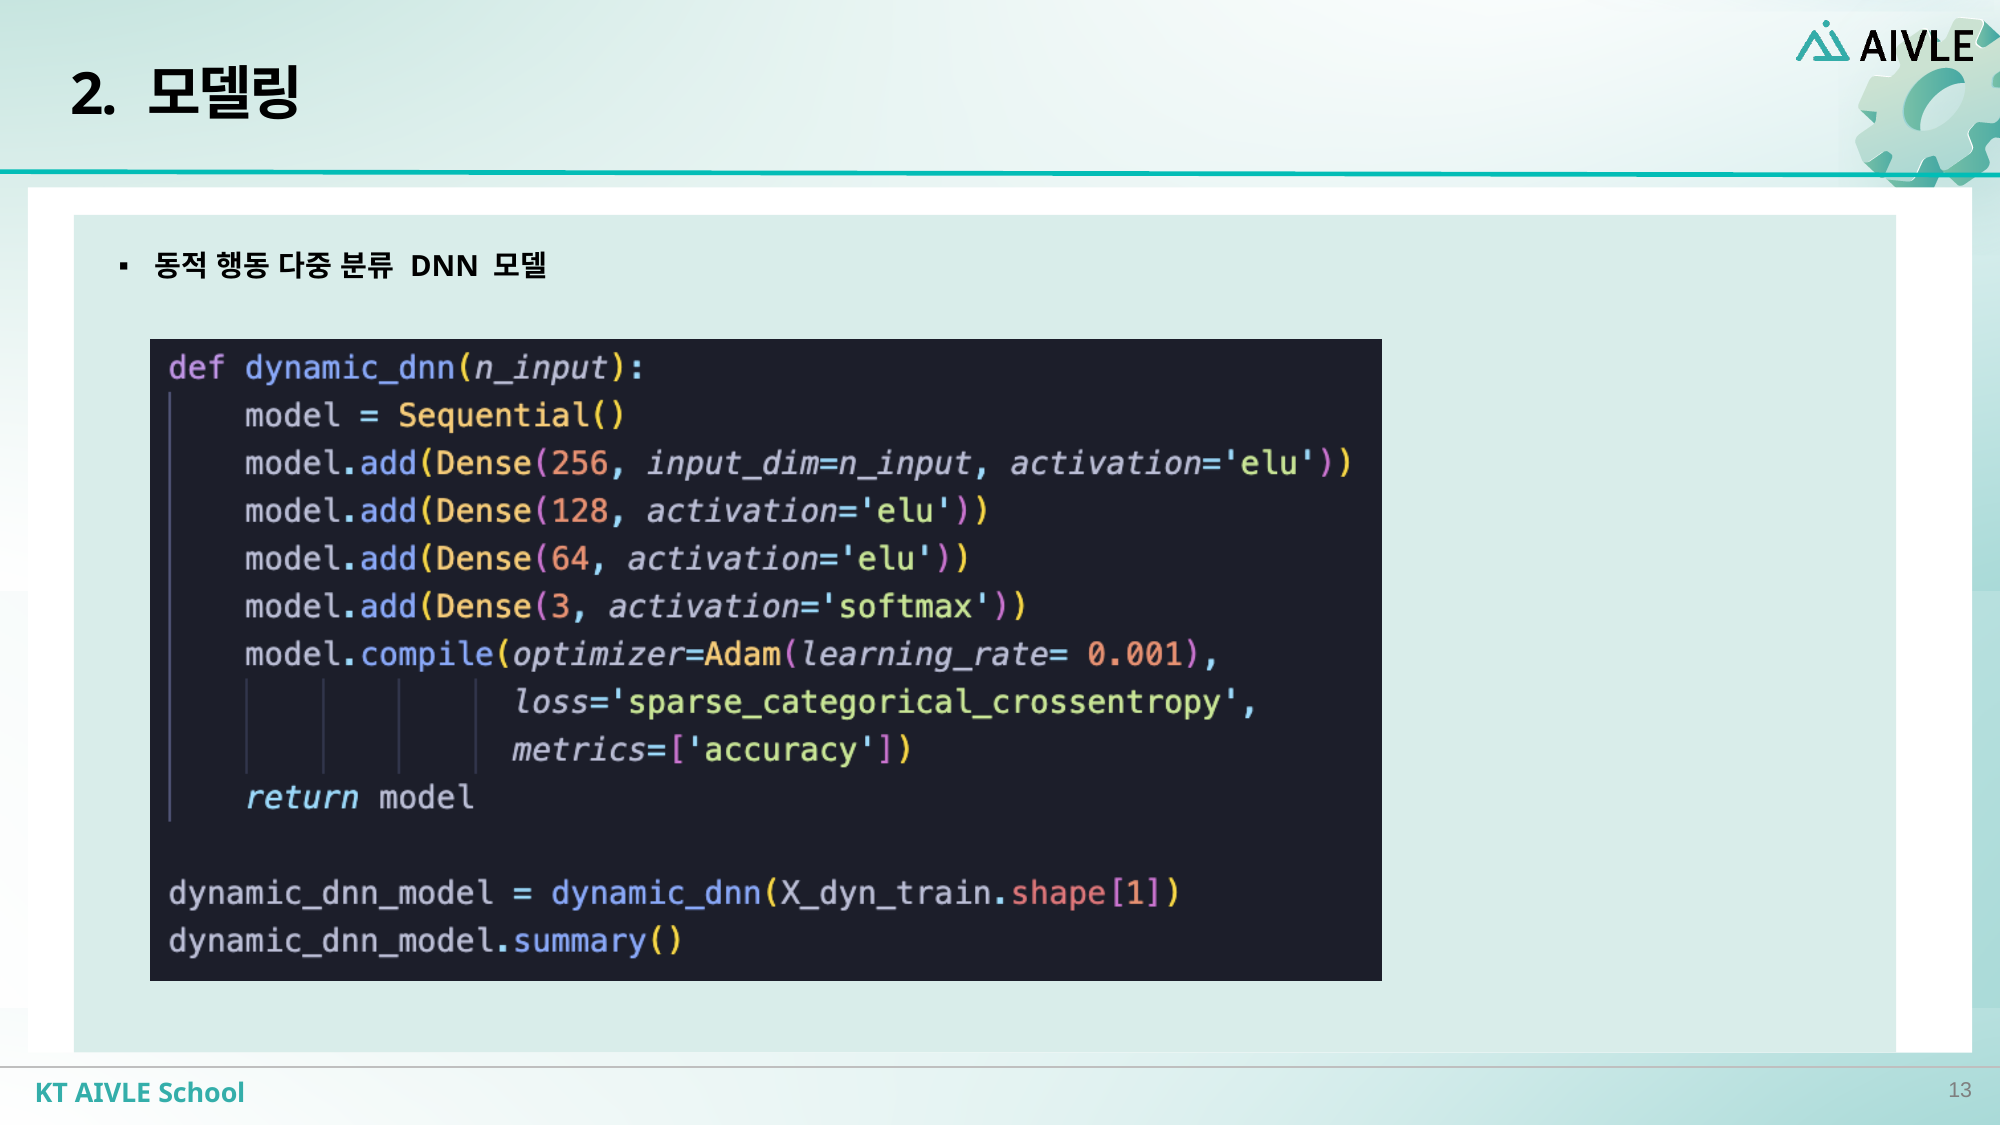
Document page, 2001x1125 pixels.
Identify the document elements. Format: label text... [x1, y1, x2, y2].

picture [0, 174, 2000, 1066]
picture [0, 0, 2000, 172]
title 2. 모델링 [51, 47, 1169, 151]
picture [0, 1068, 2000, 1125]
text_box [72, 213, 1898, 1054]
text_box 동적 행동 다중 분류 DNN 모델 [103, 240, 779, 290]
